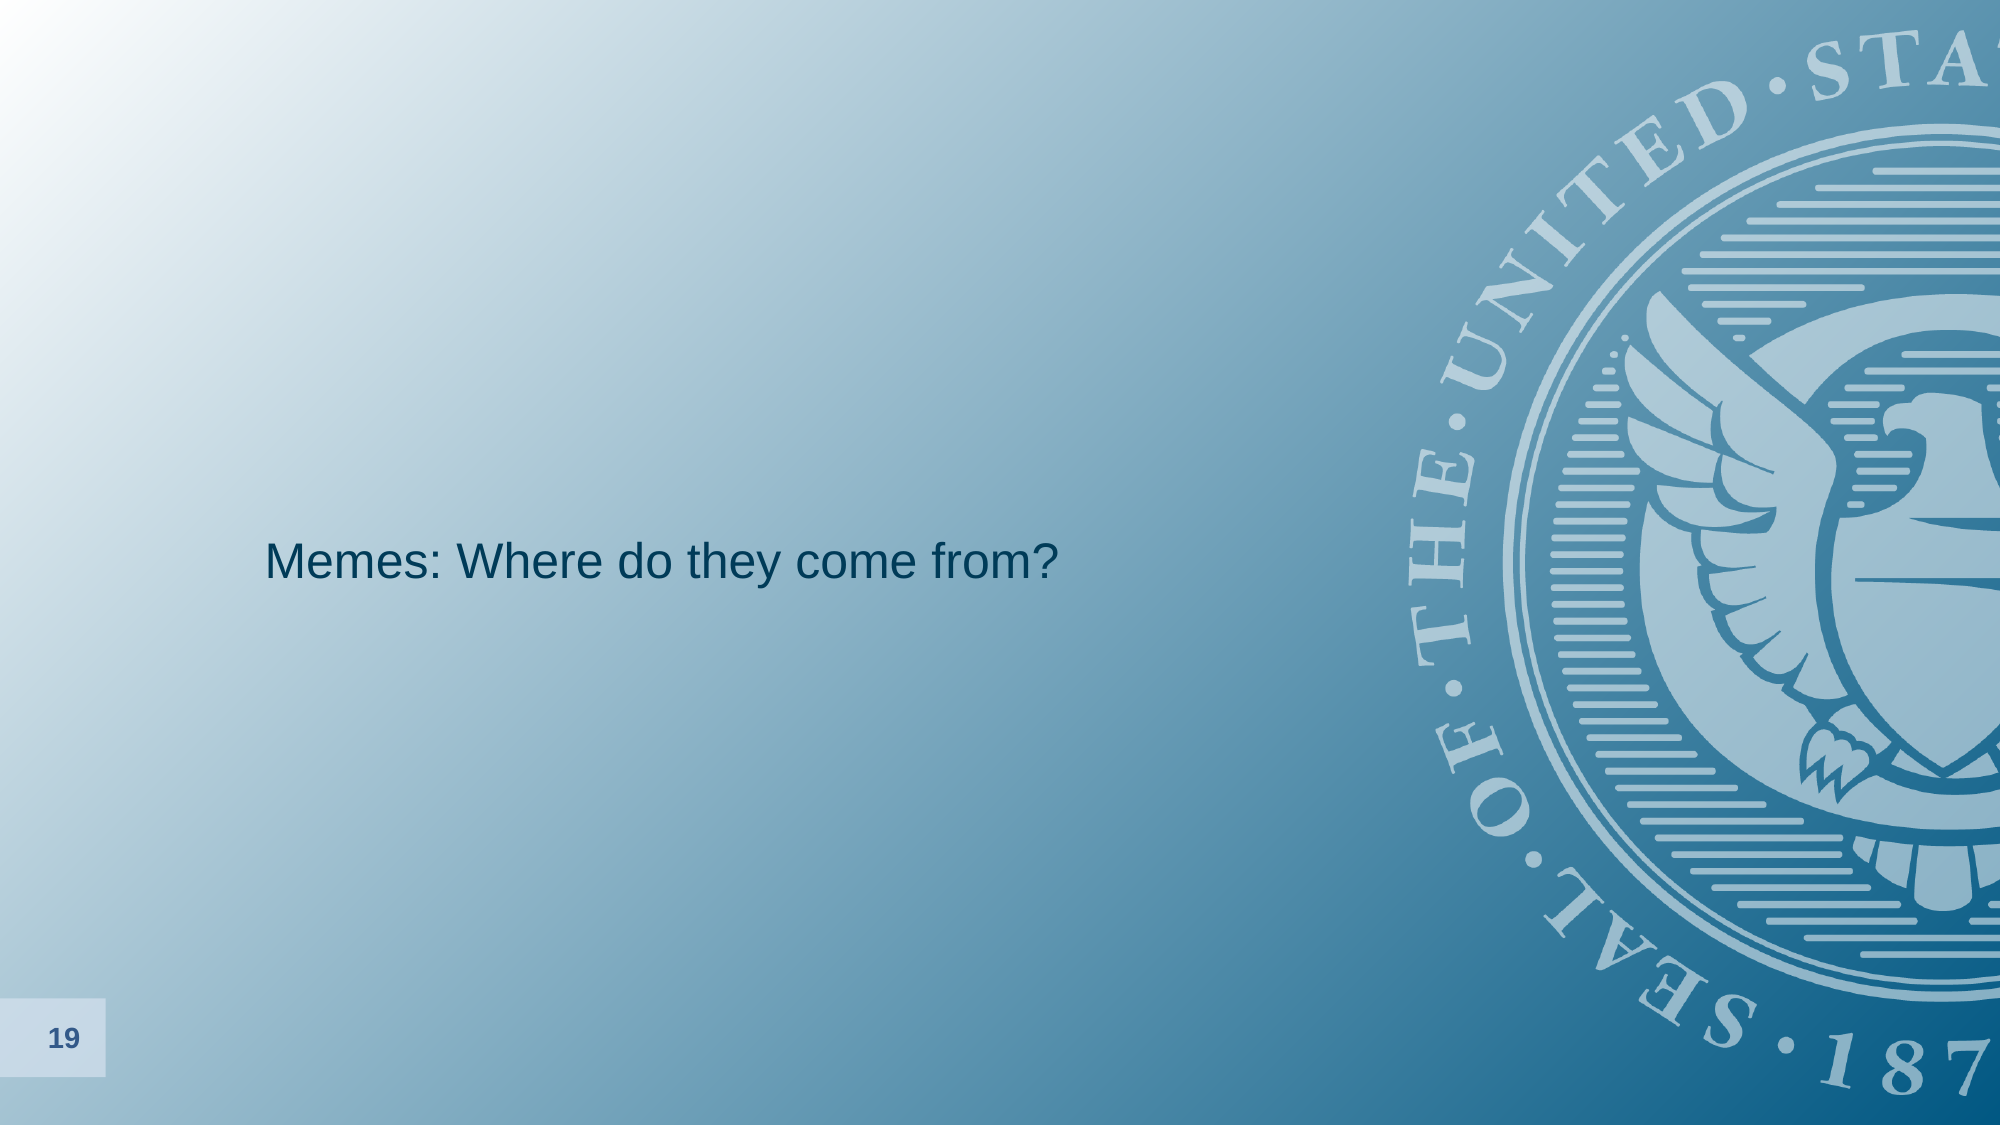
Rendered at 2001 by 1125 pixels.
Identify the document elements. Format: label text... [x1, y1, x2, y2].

picture [1586, 711, 2000, 1125]
title Memes: Where do they come from? [249, 398, 1439, 727]
